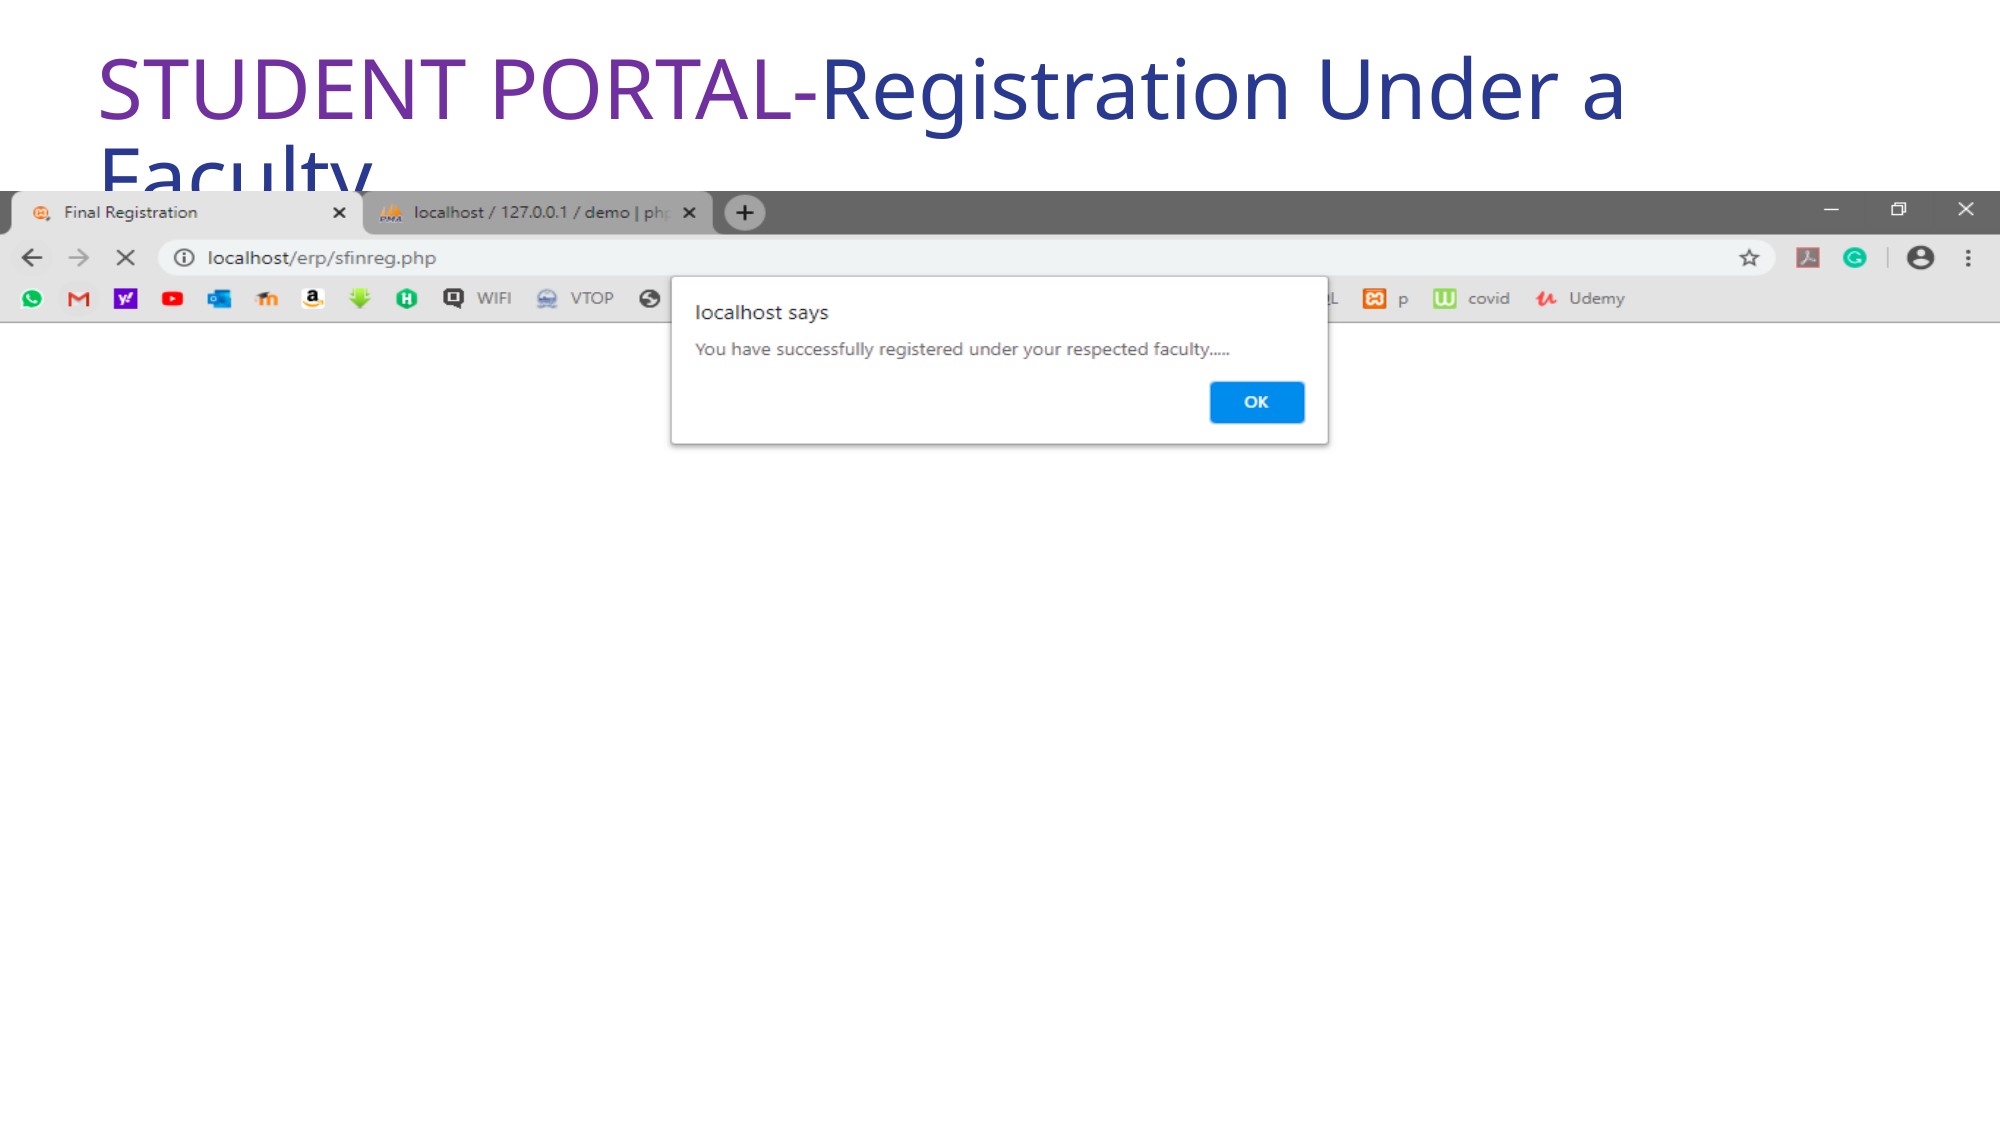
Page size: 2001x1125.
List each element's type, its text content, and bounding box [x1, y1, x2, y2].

title STUDENT PORTAL-Registration Under a Faculty [82, 24, 1808, 187]
picture [0, 191, 2000, 1125]
